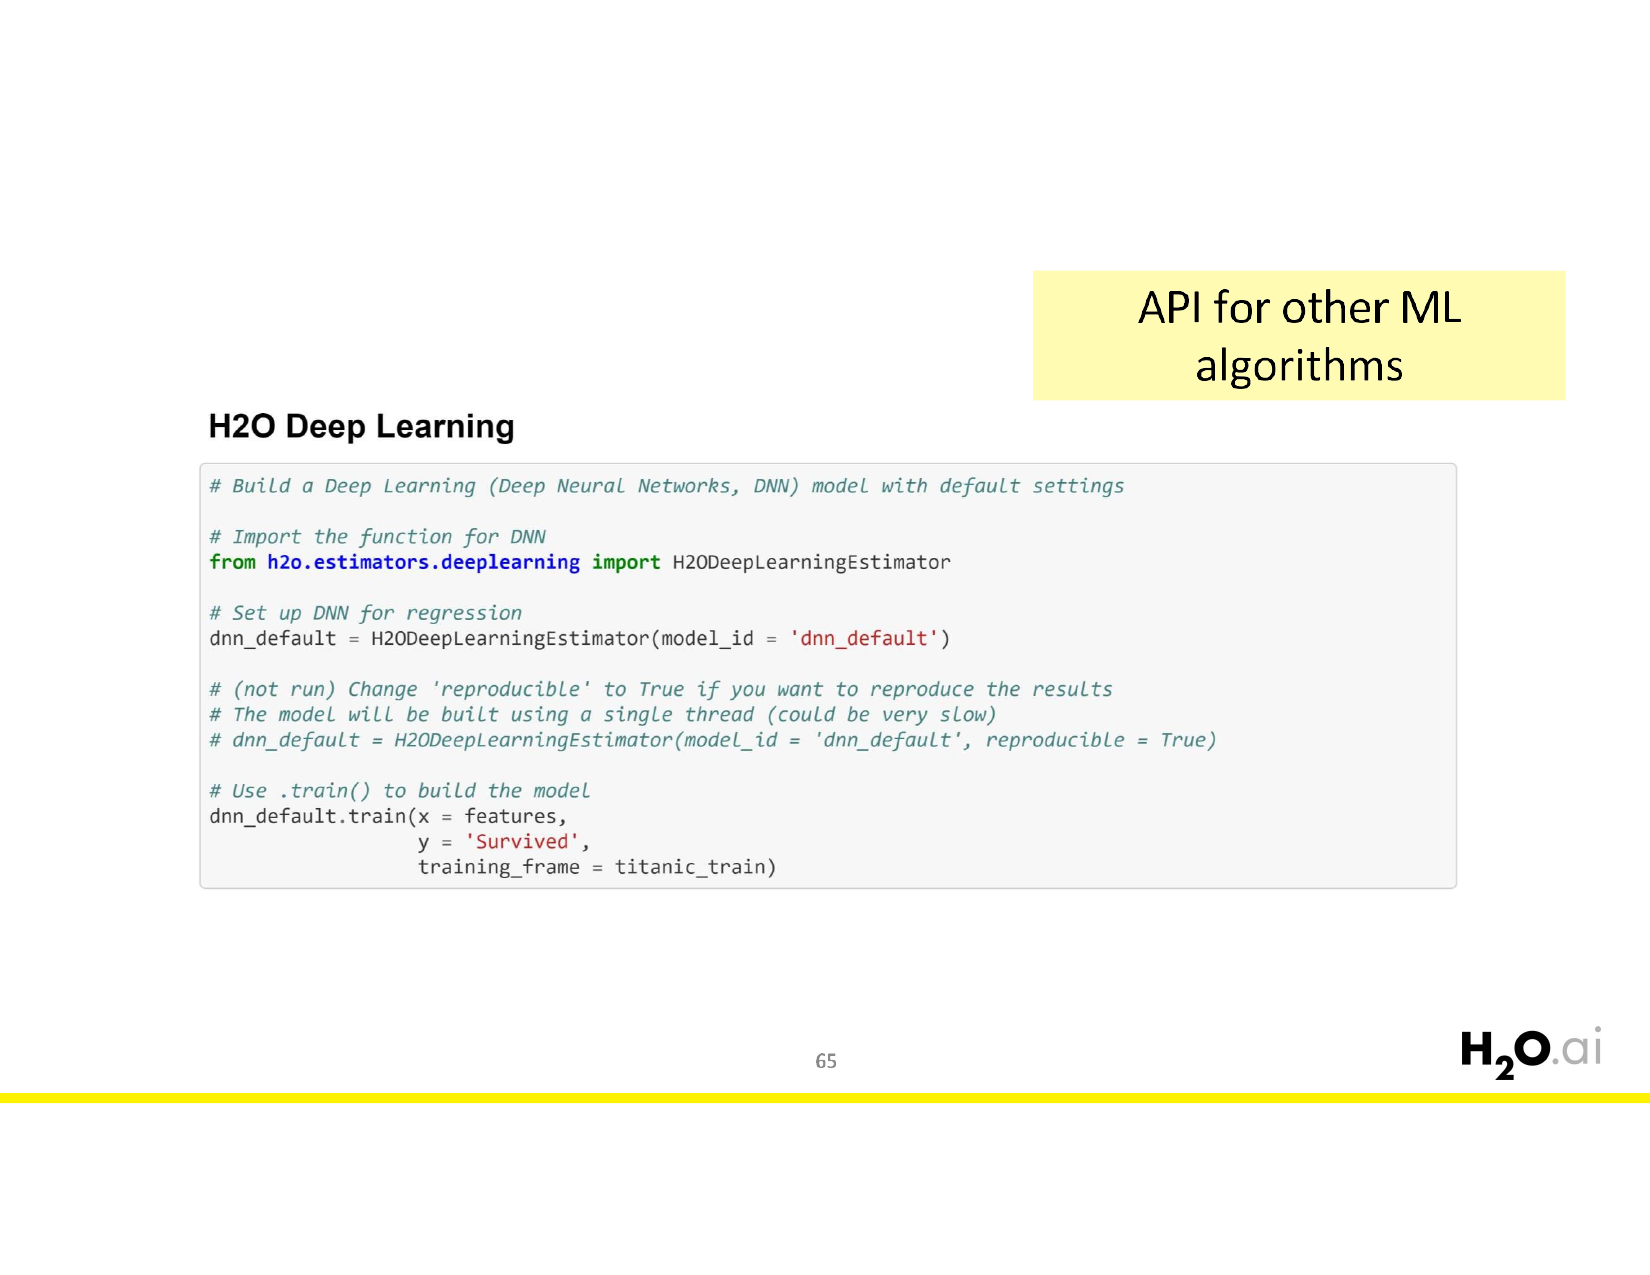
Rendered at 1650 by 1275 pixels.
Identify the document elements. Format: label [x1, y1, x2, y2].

picture [1462, 1026, 1601, 1080]
text_box [0, 1093, 1650, 1104]
picture [197, 410, 1458, 891]
text_box [1032, 270, 1566, 401]
picture [815, 1053, 836, 1068]
